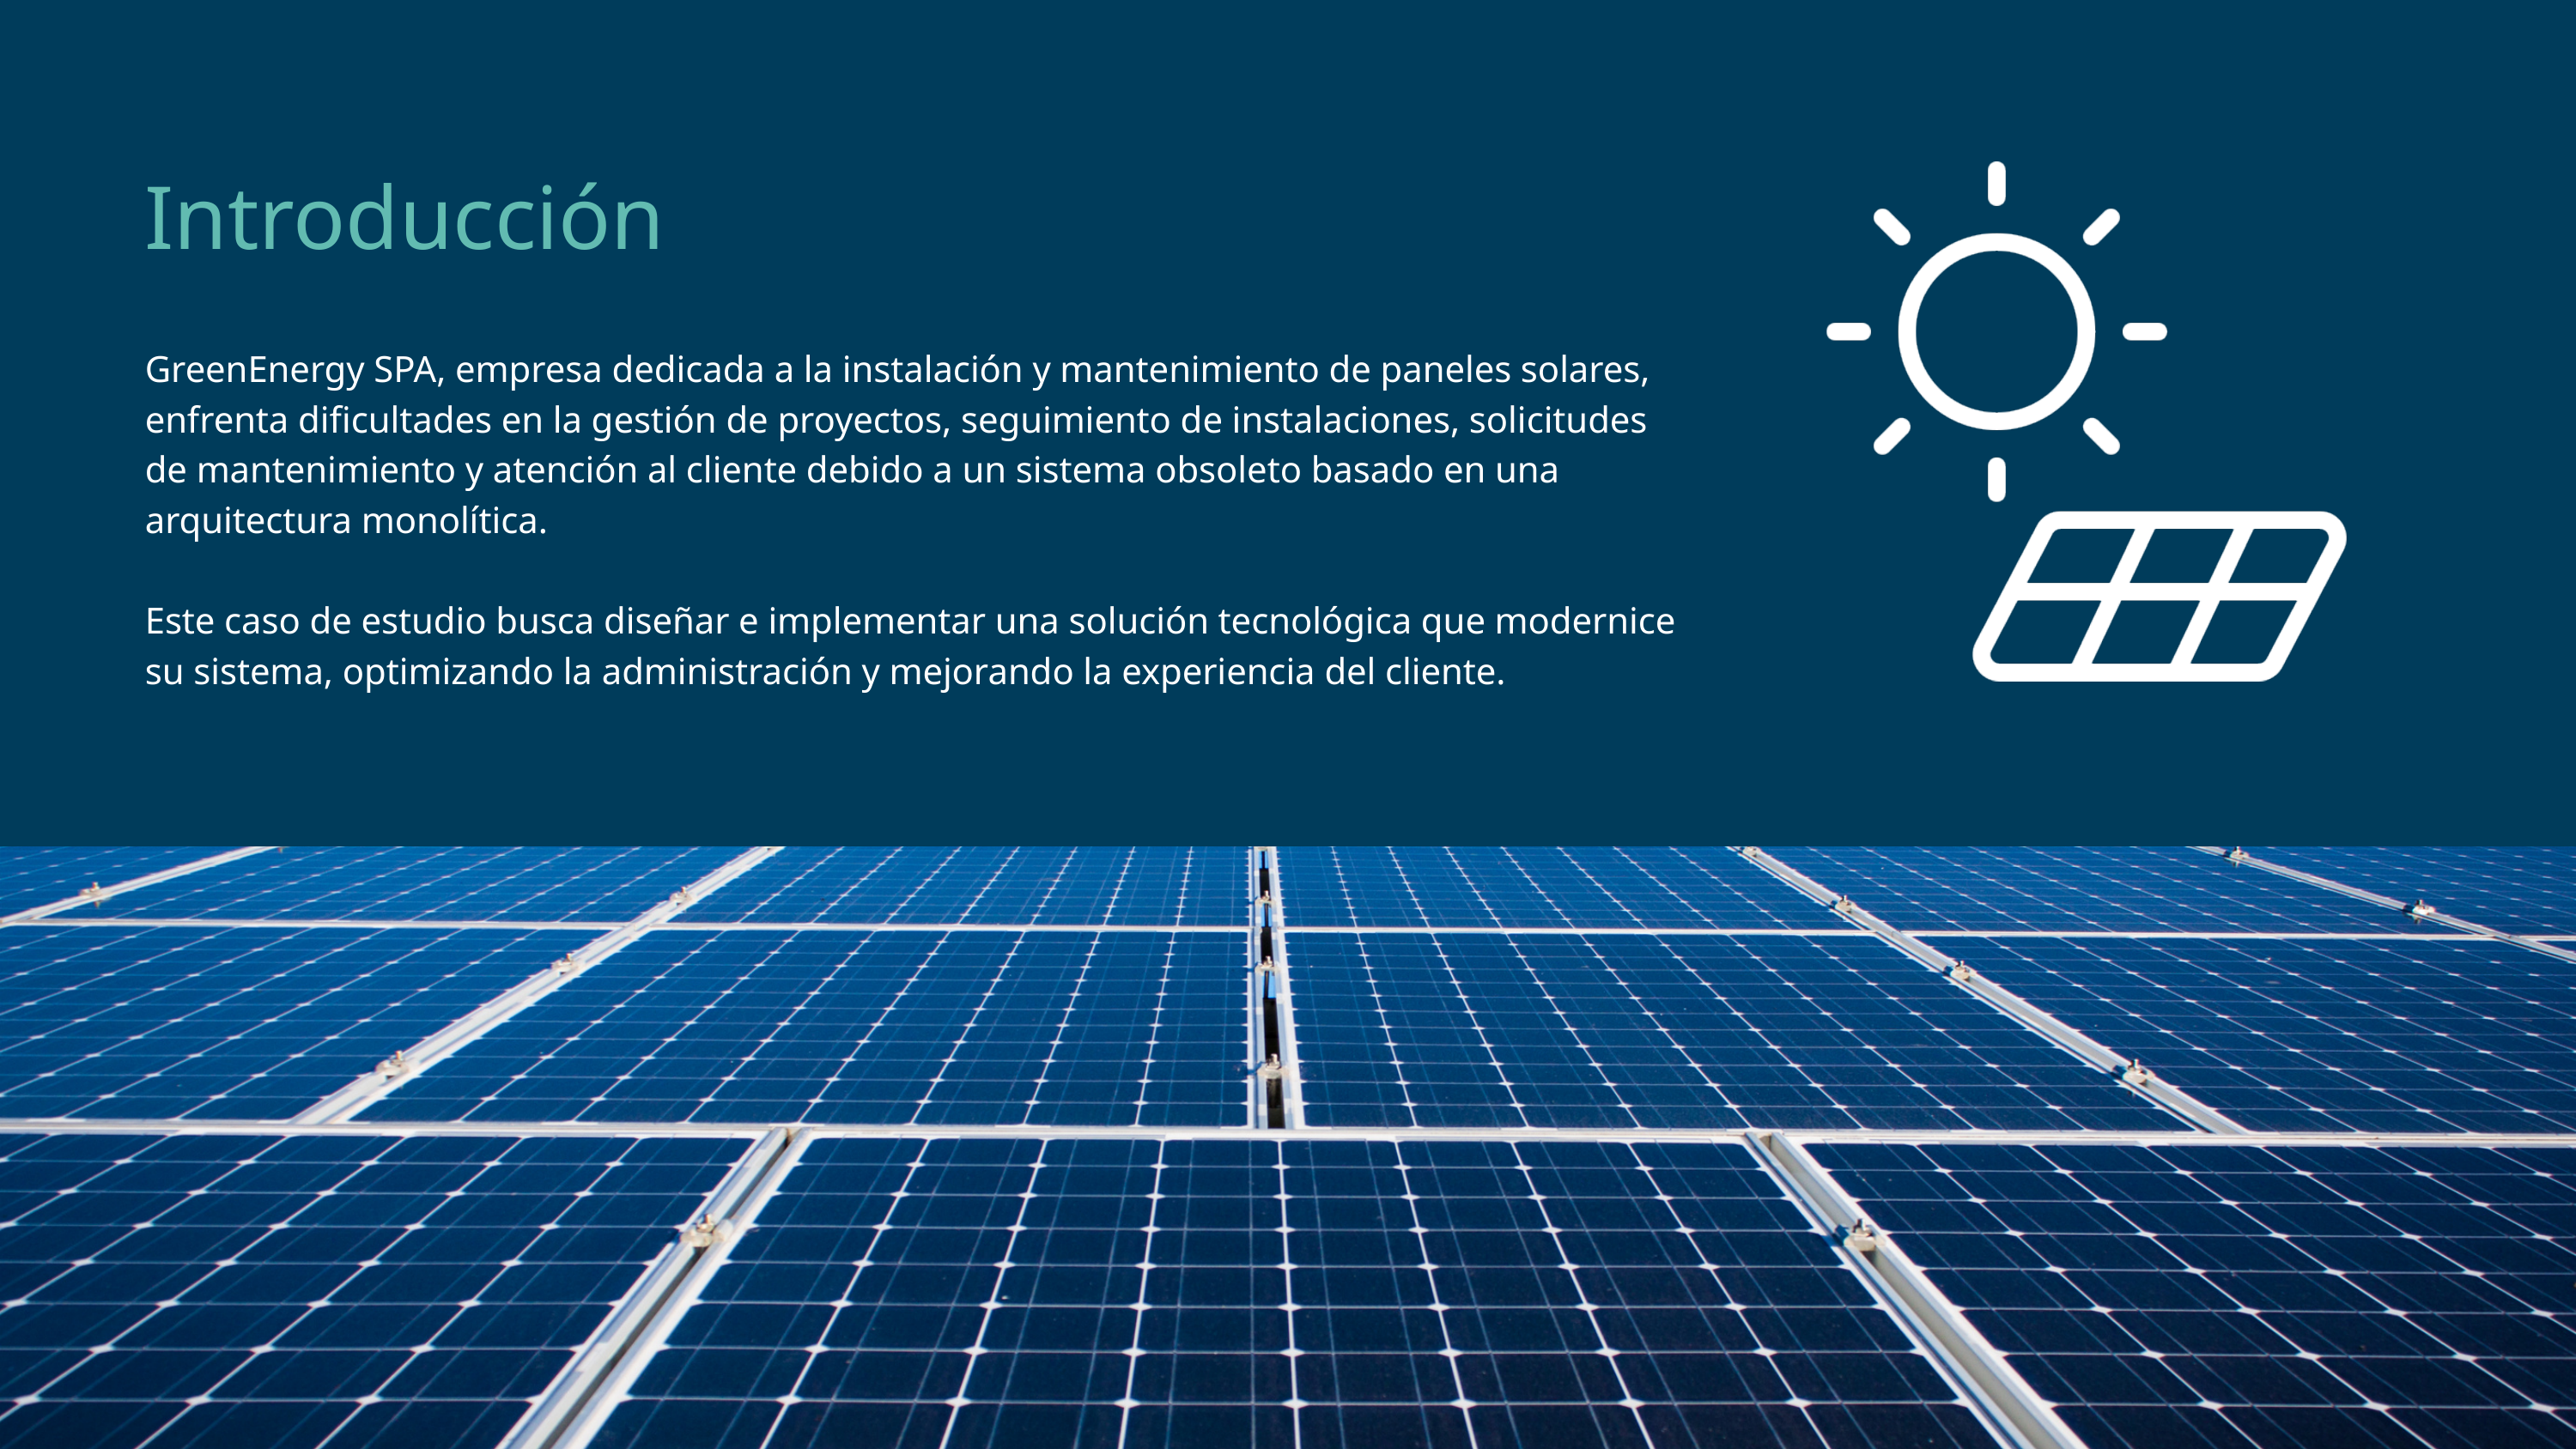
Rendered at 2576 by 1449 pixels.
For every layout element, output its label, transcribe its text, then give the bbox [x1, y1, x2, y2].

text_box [0, 846, 2576, 1449]
text_box [1826, 161, 2354, 682]
text_box GreenEnergy SPA, empresa dedicada a la instalación y mantenimiento de paneles solares, enfrenta dificultades en la gestión de proyectos, seguimiento de instalaciones, solicitudes de mantenimiento y atención al cliente debido a un sistema obsoleto basado en una arquitectura monolítica. Este caso de estudio busca diseñar e implementar una solución tecnológica que modernice su sistema, optimizando la administración y mejorando la experiencia del cliente. [144, 339, 1698, 692]
text_box Introducción [144, 157, 905, 267]
